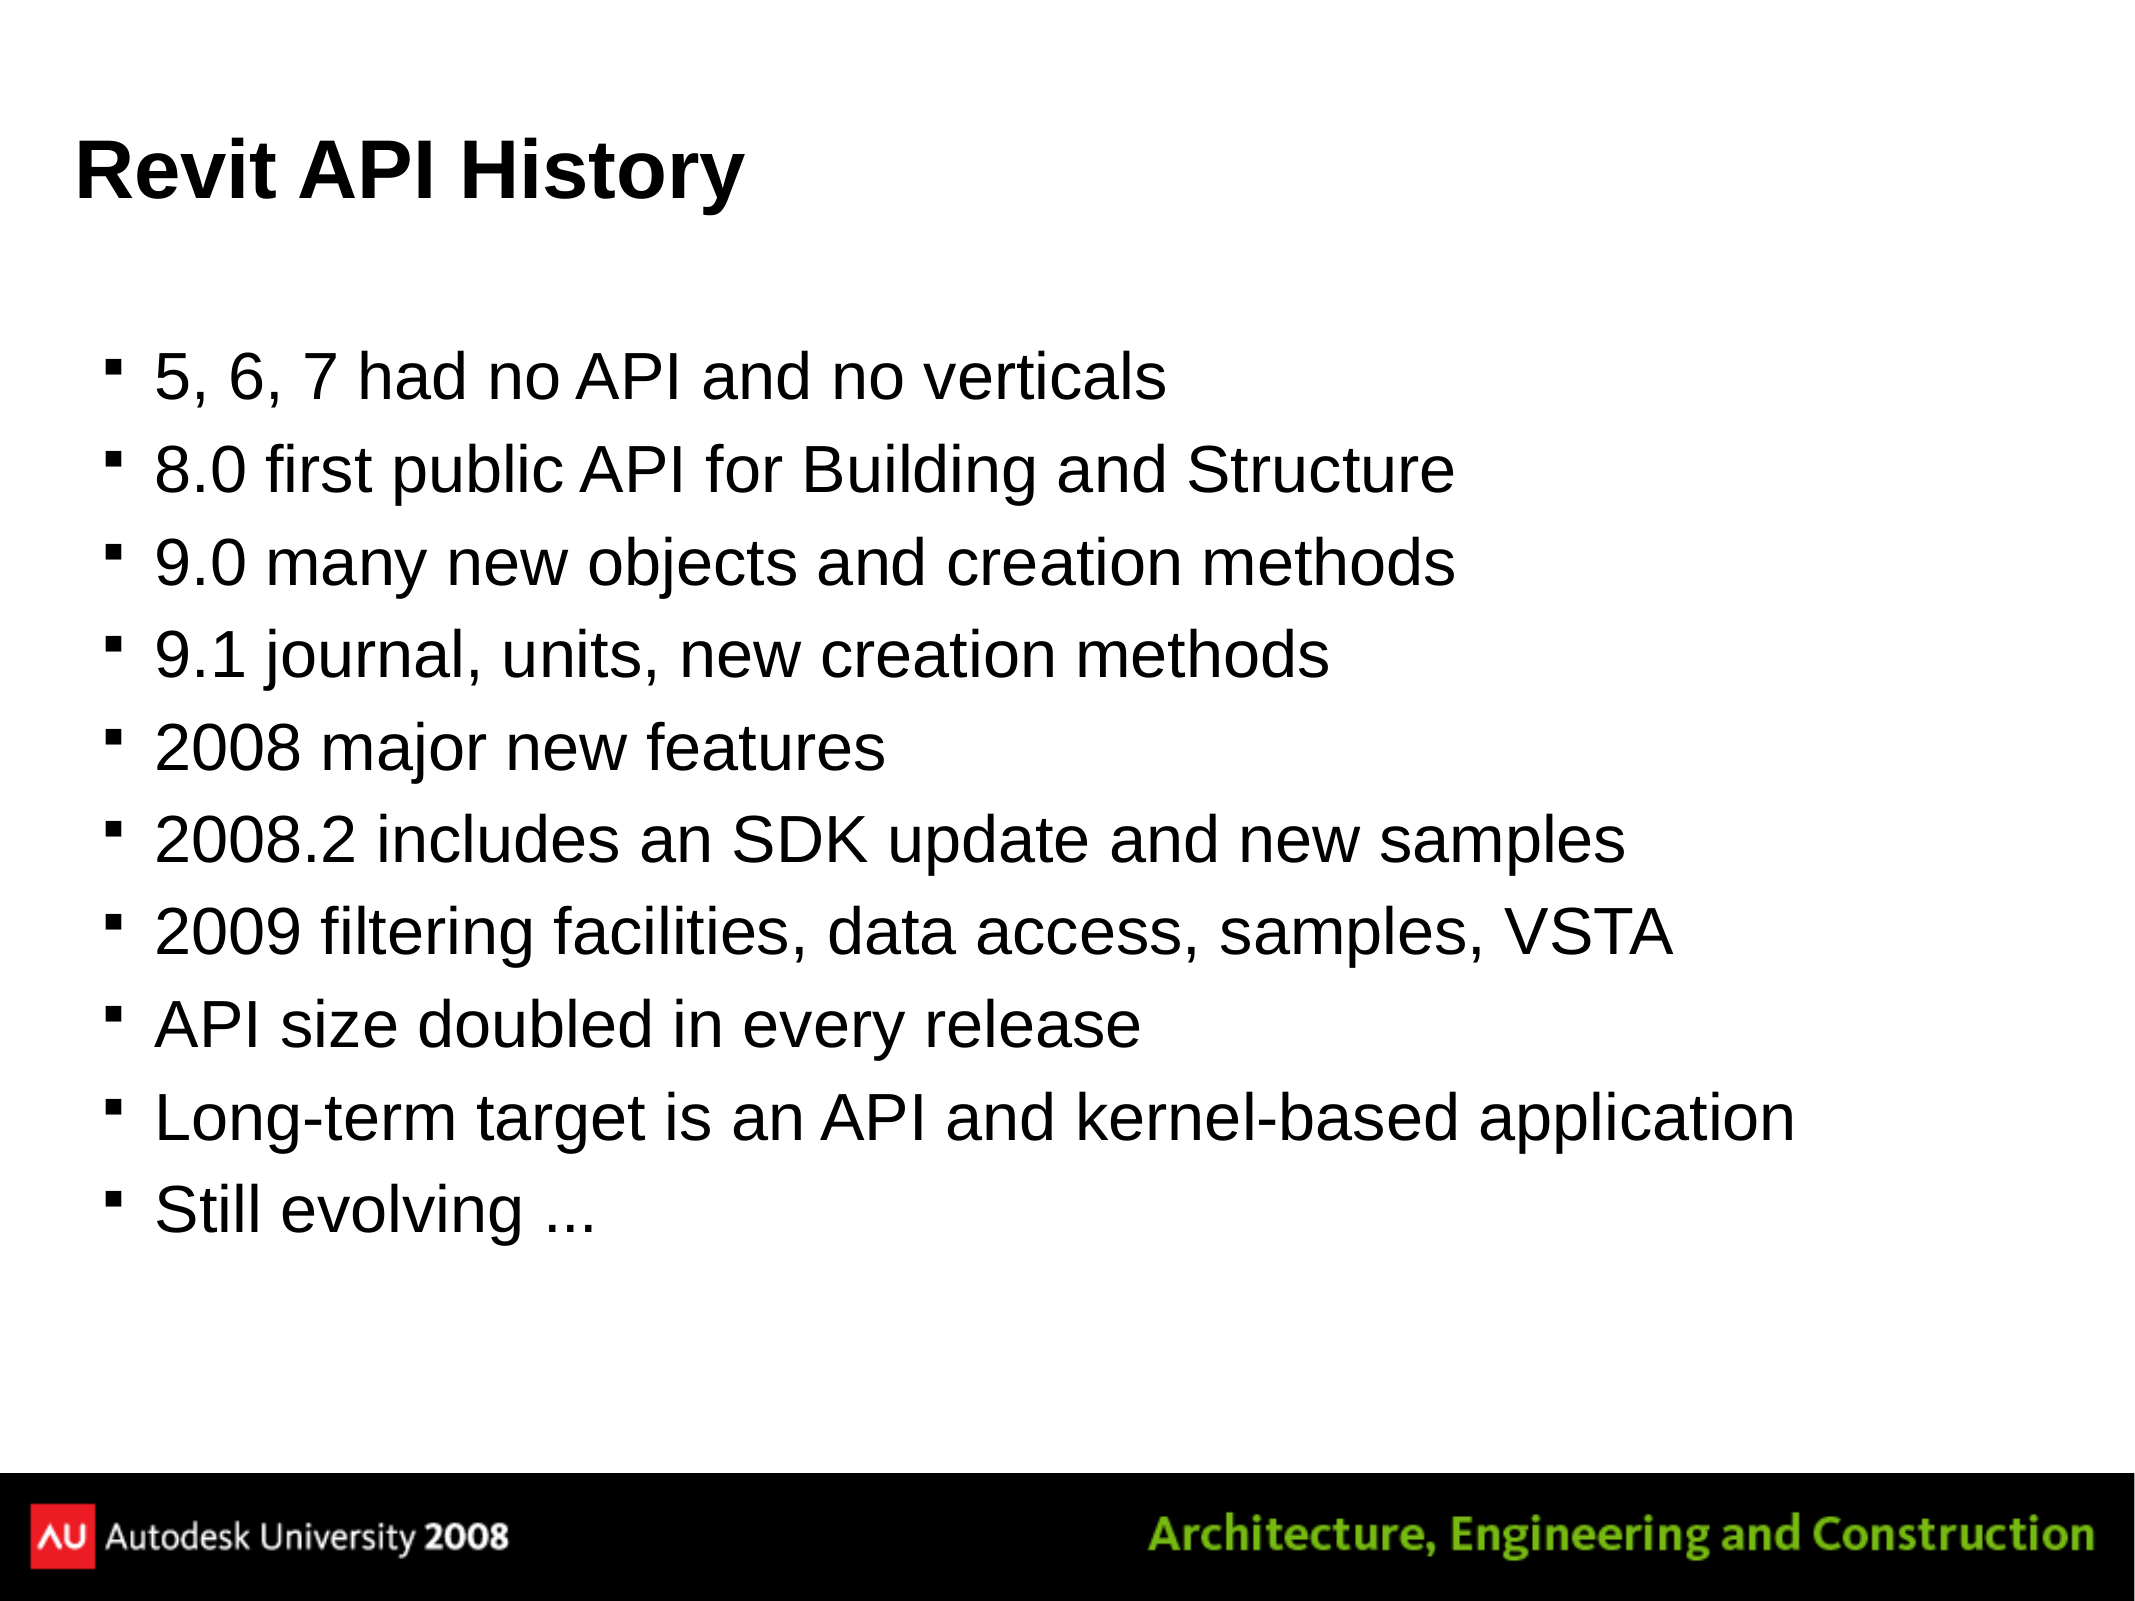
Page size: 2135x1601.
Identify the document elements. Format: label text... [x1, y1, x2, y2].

title Revit API History [73, 31, 1925, 300]
picture [0, 1473, 2135, 1601]
list 5, 6, 7 had no API and no verticals 8.0 first public API for Building and Structure 9.0 many new objects and creation methods 9.1 journal, units, new creation methods 2008 major new features 2008.2 includes an SDK update and new samples 2009 filtering facilities, data access, samples, VSTA API size doubled in every release Long-term target is an API and kernel-based application Still evolving ... [73, 332, 1918, 1414]
